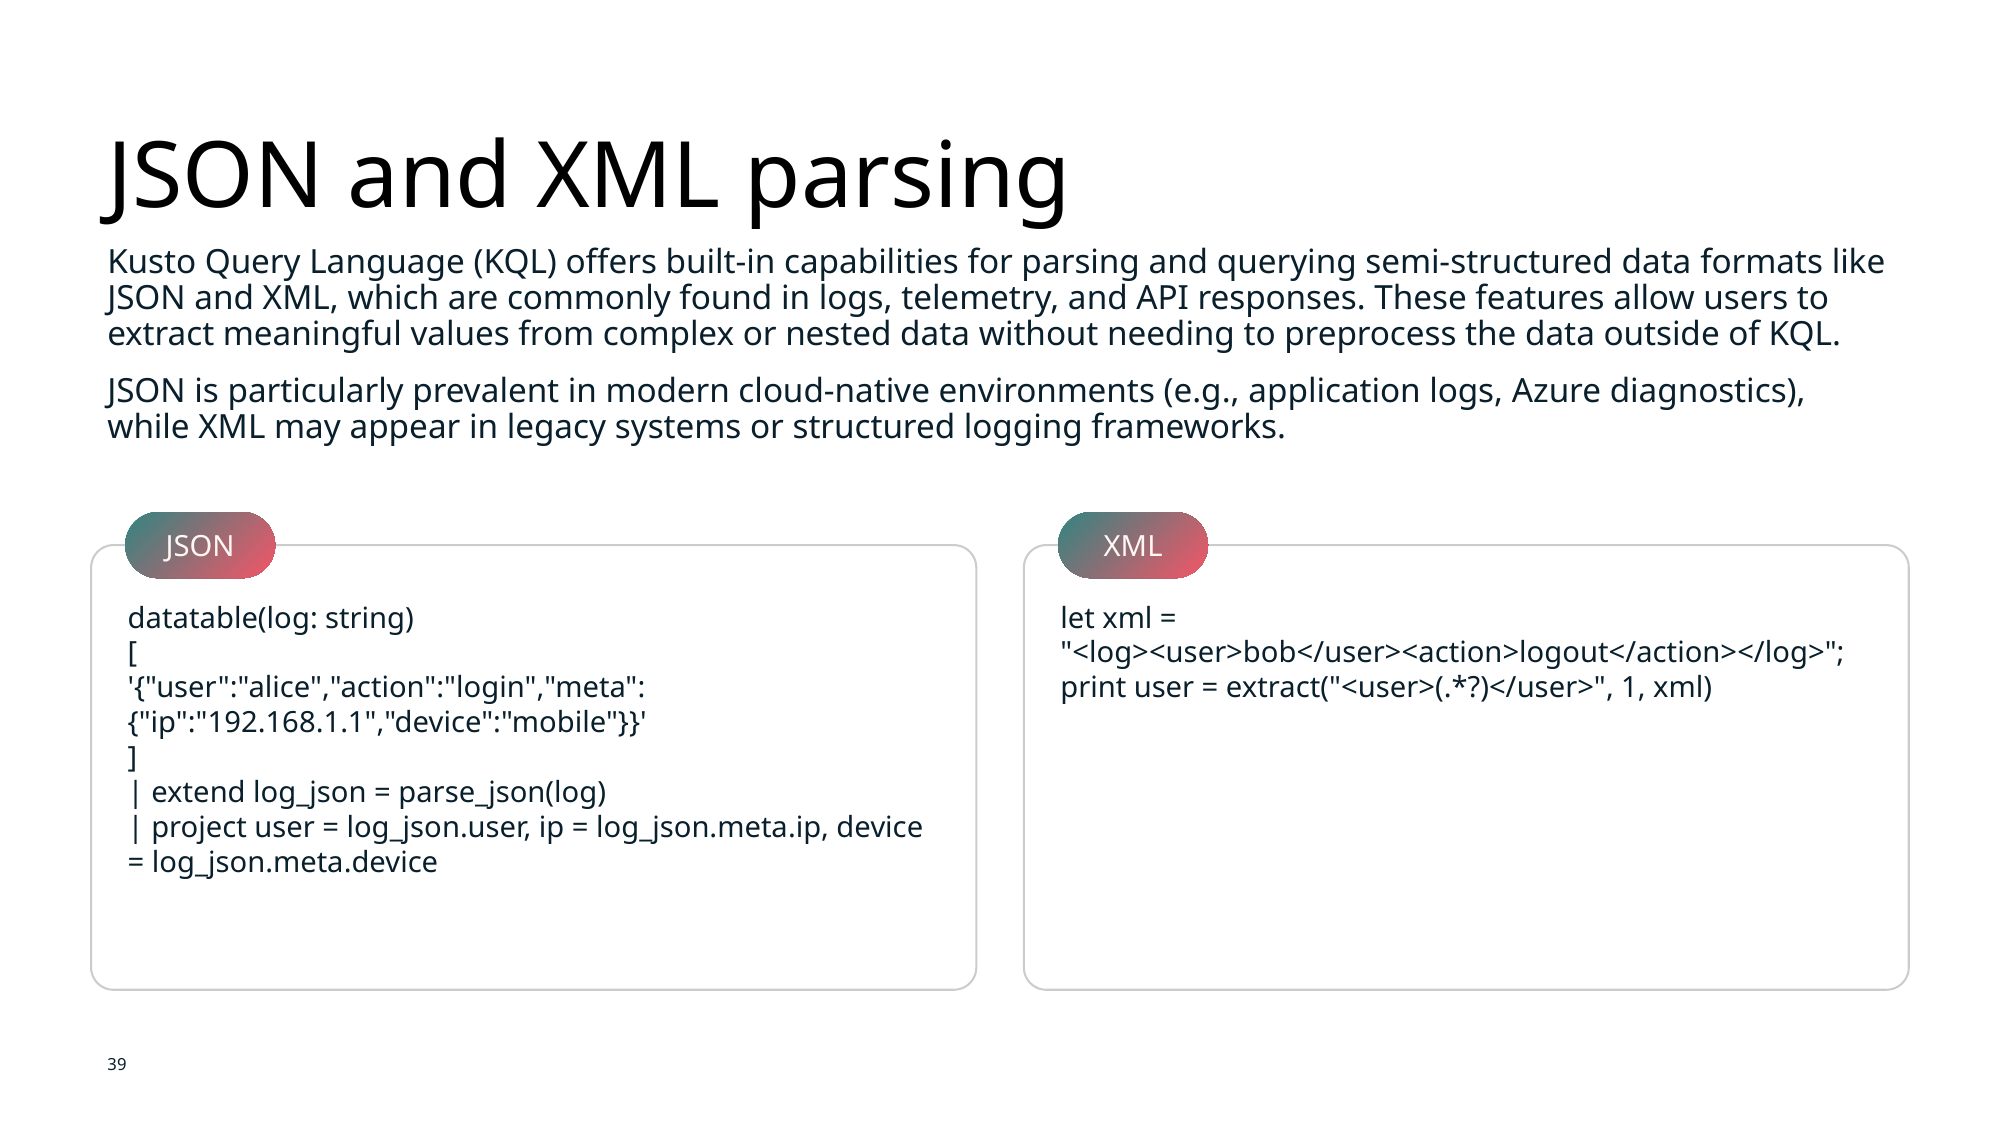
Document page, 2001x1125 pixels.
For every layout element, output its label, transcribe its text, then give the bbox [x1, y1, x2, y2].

text_box Kusto Query Language (KQL) offers built-in capabilities for parsing and querying semi-structured data formats like JSON and XML, which are commonly found in logs, telemetry, and API responses. These features allow users to extract meaningful values from complex or nested data without needing to preprocess the data outside of KQL. JSON is particularly prevalent in modern cloud-native environments (e.g., application logs, Azure diagnostics), while XML may appear in legacy systems or structured logging frameworks. [92, 237, 1908, 453]
text_box JSON [123, 510, 277, 580]
title JSON and XML parsing [92, 118, 1908, 237]
text_box let xml = "<log><user>bob</user><action>logout</action></log>"; print user = extract("<user>(.*?)</user>", 1, xml) [1022, 544, 1910, 991]
text_box datatable(log: string) [ '{"user":"alice","action":"login","meta":{"ip":"192.168.1.1","device":"mobile"}}' ] | extend log_json = parse_json(log) | project user = log_json.user, ip = log_json.meta.ip, device = log_json.meta.device [90, 544, 978, 991]
text_box XML [1056, 510, 1210, 580]
slide_number 39 [92, 1035, 158, 1096]
